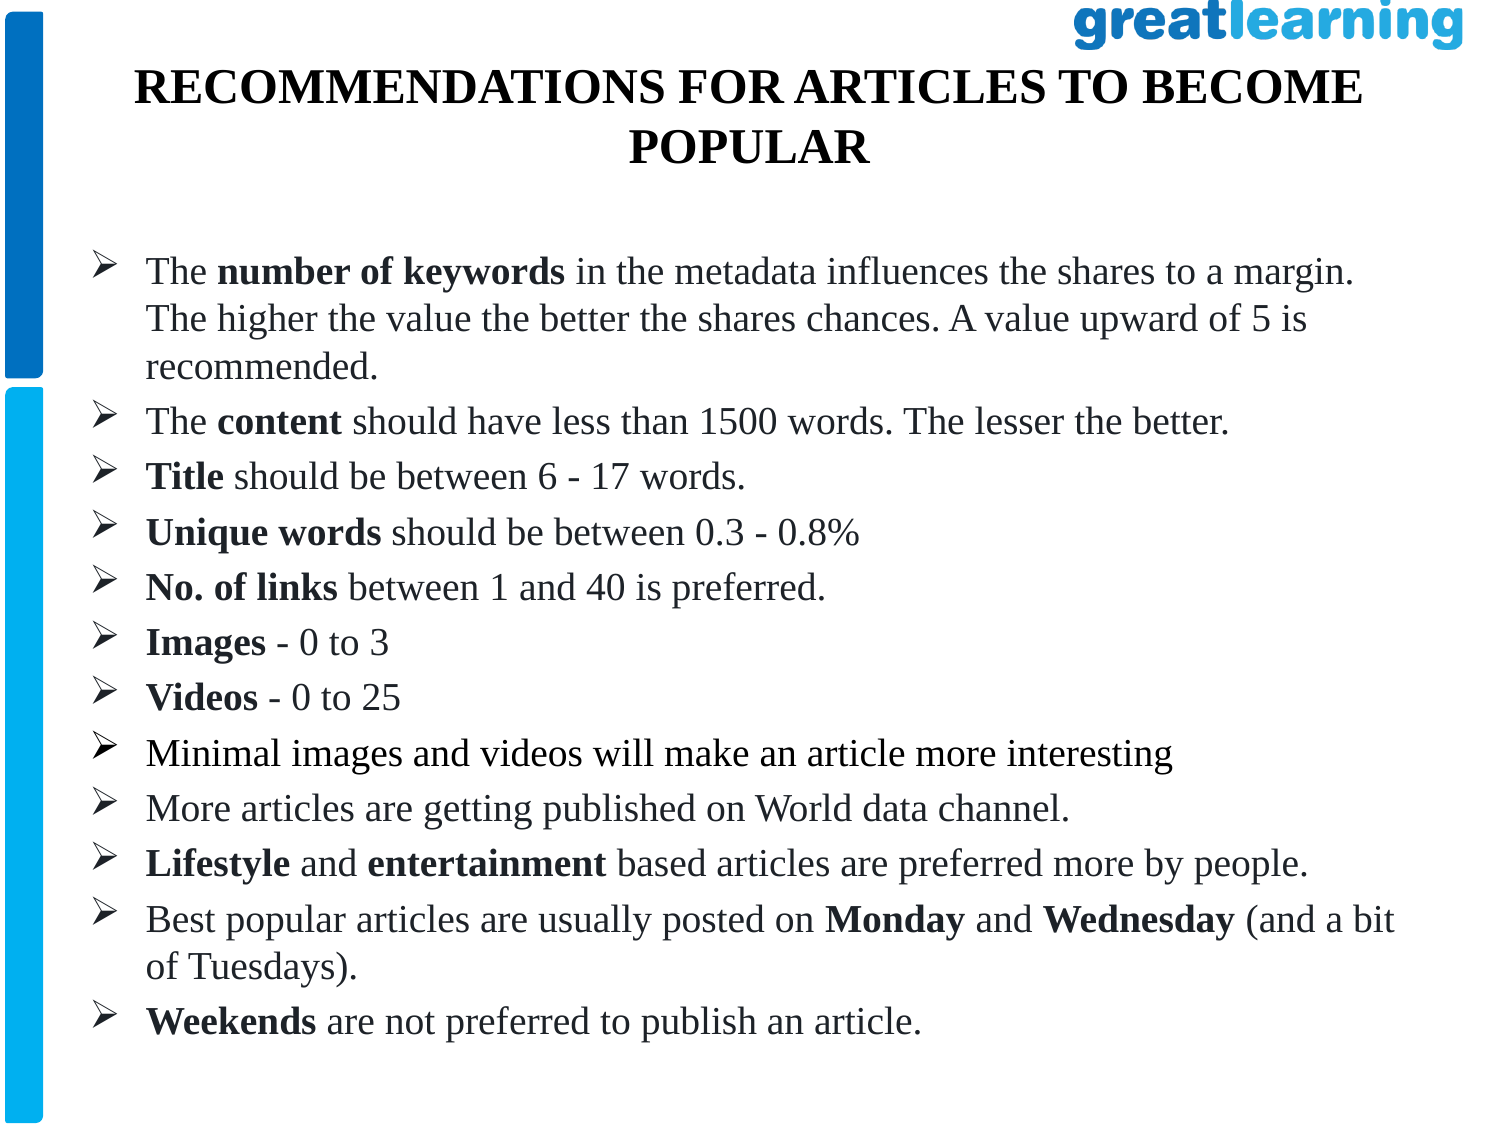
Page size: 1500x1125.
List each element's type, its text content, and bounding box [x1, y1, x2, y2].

list The number of keywords in the metadata influences the shares to a margin. The higher the value the better the shares chances. A value upward of 5 is recommended. The content should have less than 1500 words. The lesser the better. Title should be between 6 - 17 words. Unique words should be between 0.3 - 0.8% No. of links between 1 and 40 is preferred. Images - 0 to 3 Videos - 0 to 25 Minimal images and videos will make an article more interesting More articles are getting published on World data channel. Lifestyle and entertainment based articles are preferred more by people. Best popular articles are usually posted on Monday and Wednesday (and a bit of Tuesdays). Weekends are not preferred to publish an article. [74, 237, 1425, 1075]
title RECOMMENDATIONS FOR ARTICLES TO BECOME POPULAR [74, 50, 1425, 237]
picture [1074, 0, 1463, 50]
